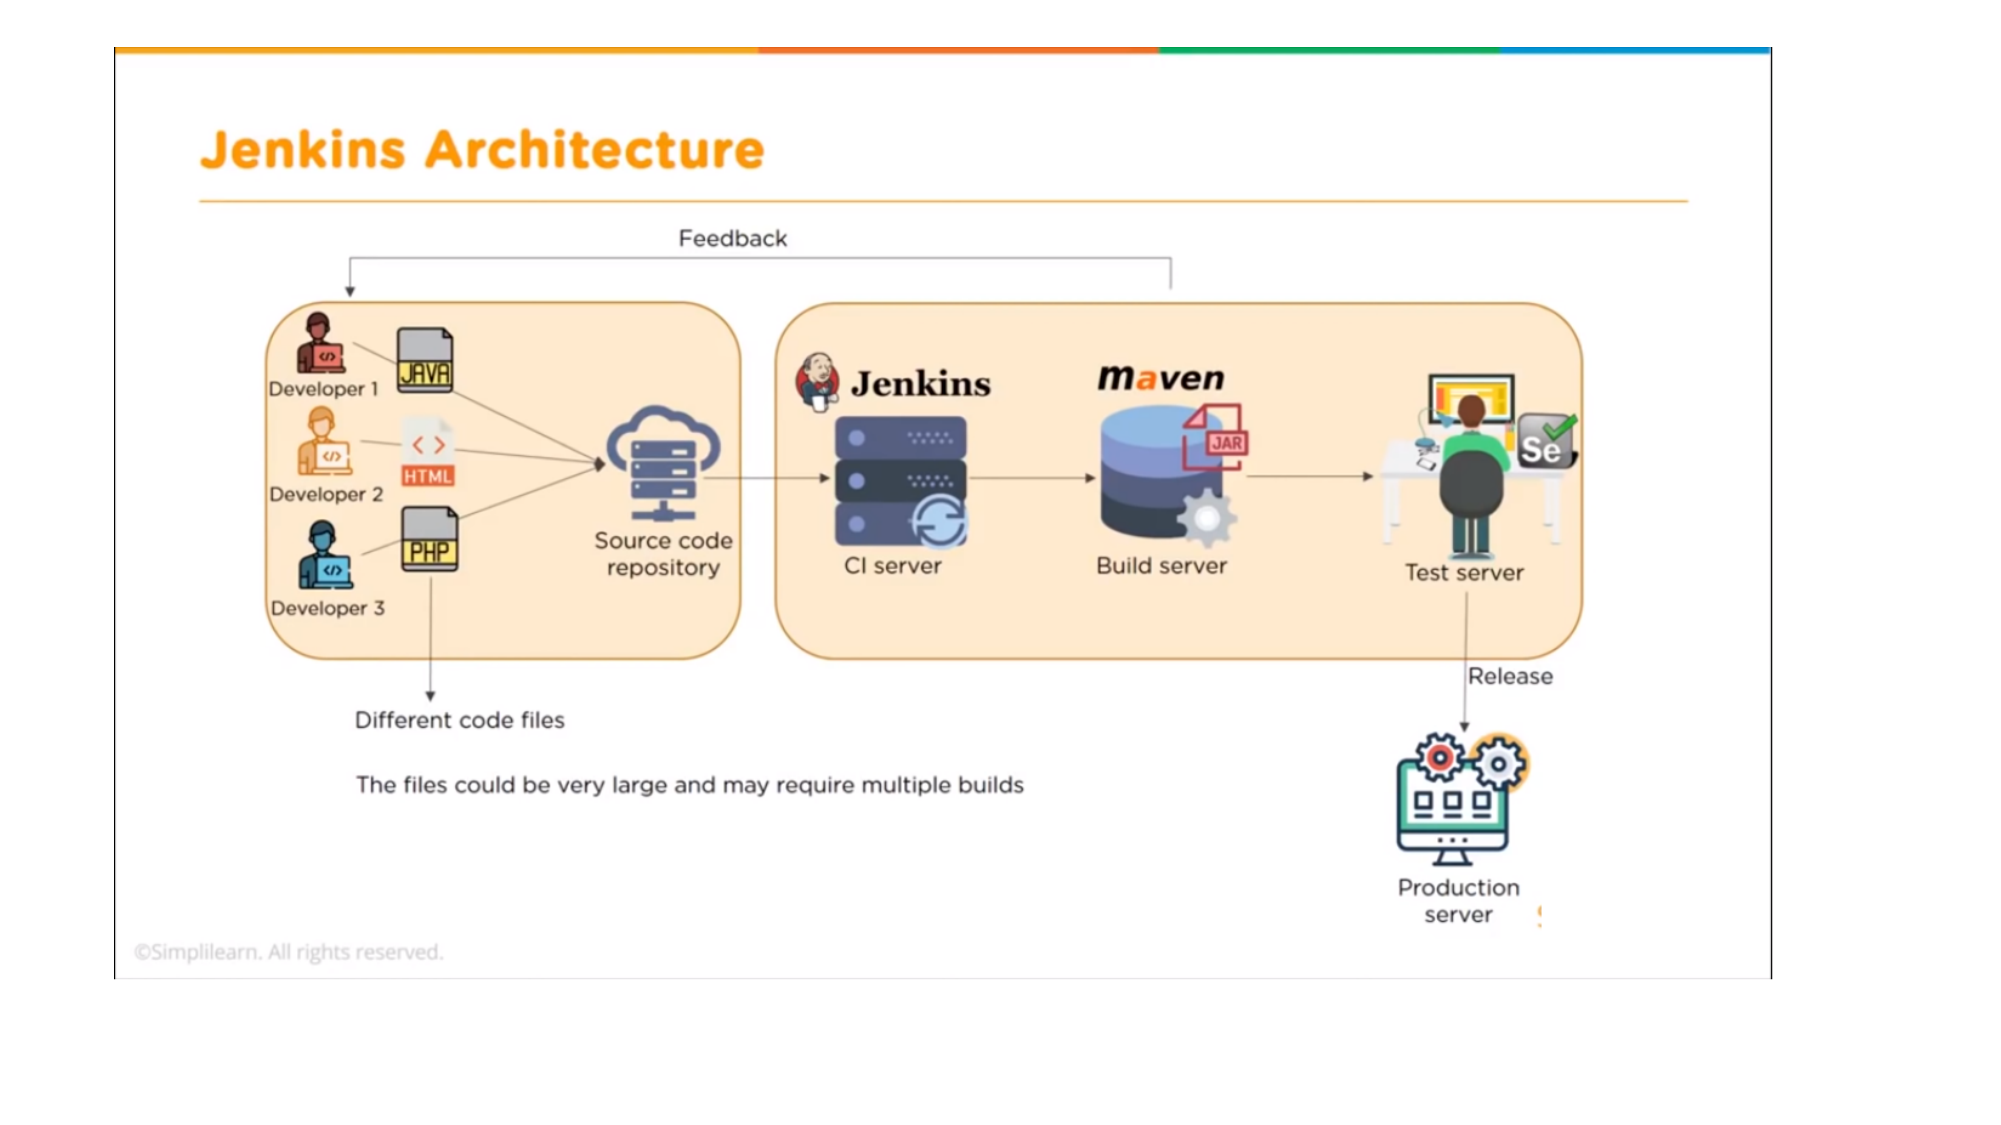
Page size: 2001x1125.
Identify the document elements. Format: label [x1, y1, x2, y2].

list [114, 47, 1850, 1040]
